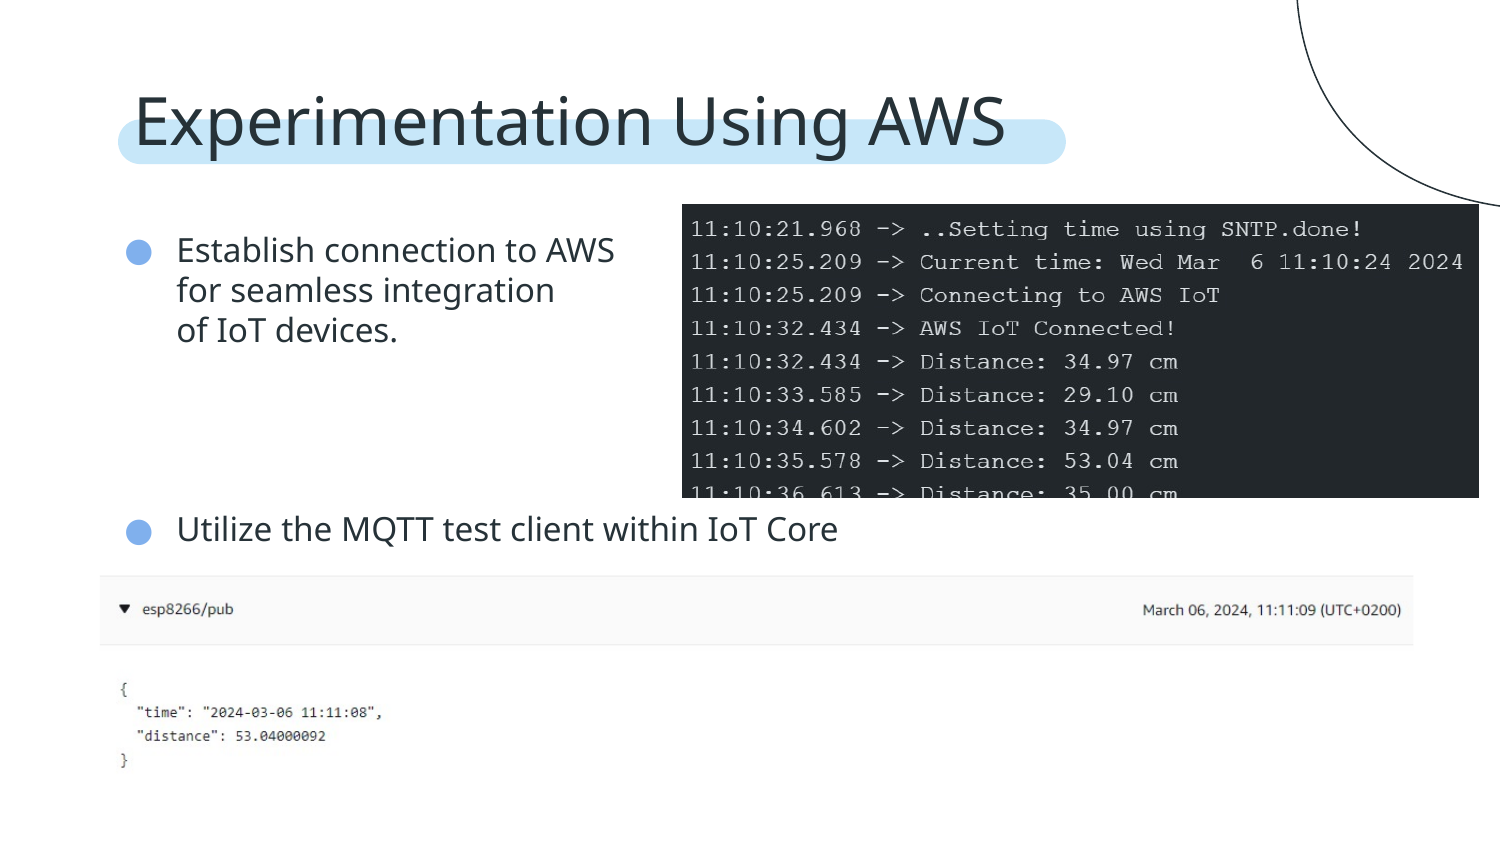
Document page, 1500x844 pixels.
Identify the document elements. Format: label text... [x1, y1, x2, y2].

text_box Establish connection to AWS for seamless integration of IoT devices. Utilize the MQTT test client within IoT Core [86, 174, 1169, 747]
picture [682, 204, 1479, 498]
title Experimentation Using AWS [118, 64, 1382, 165]
picture [99, 567, 1414, 782]
